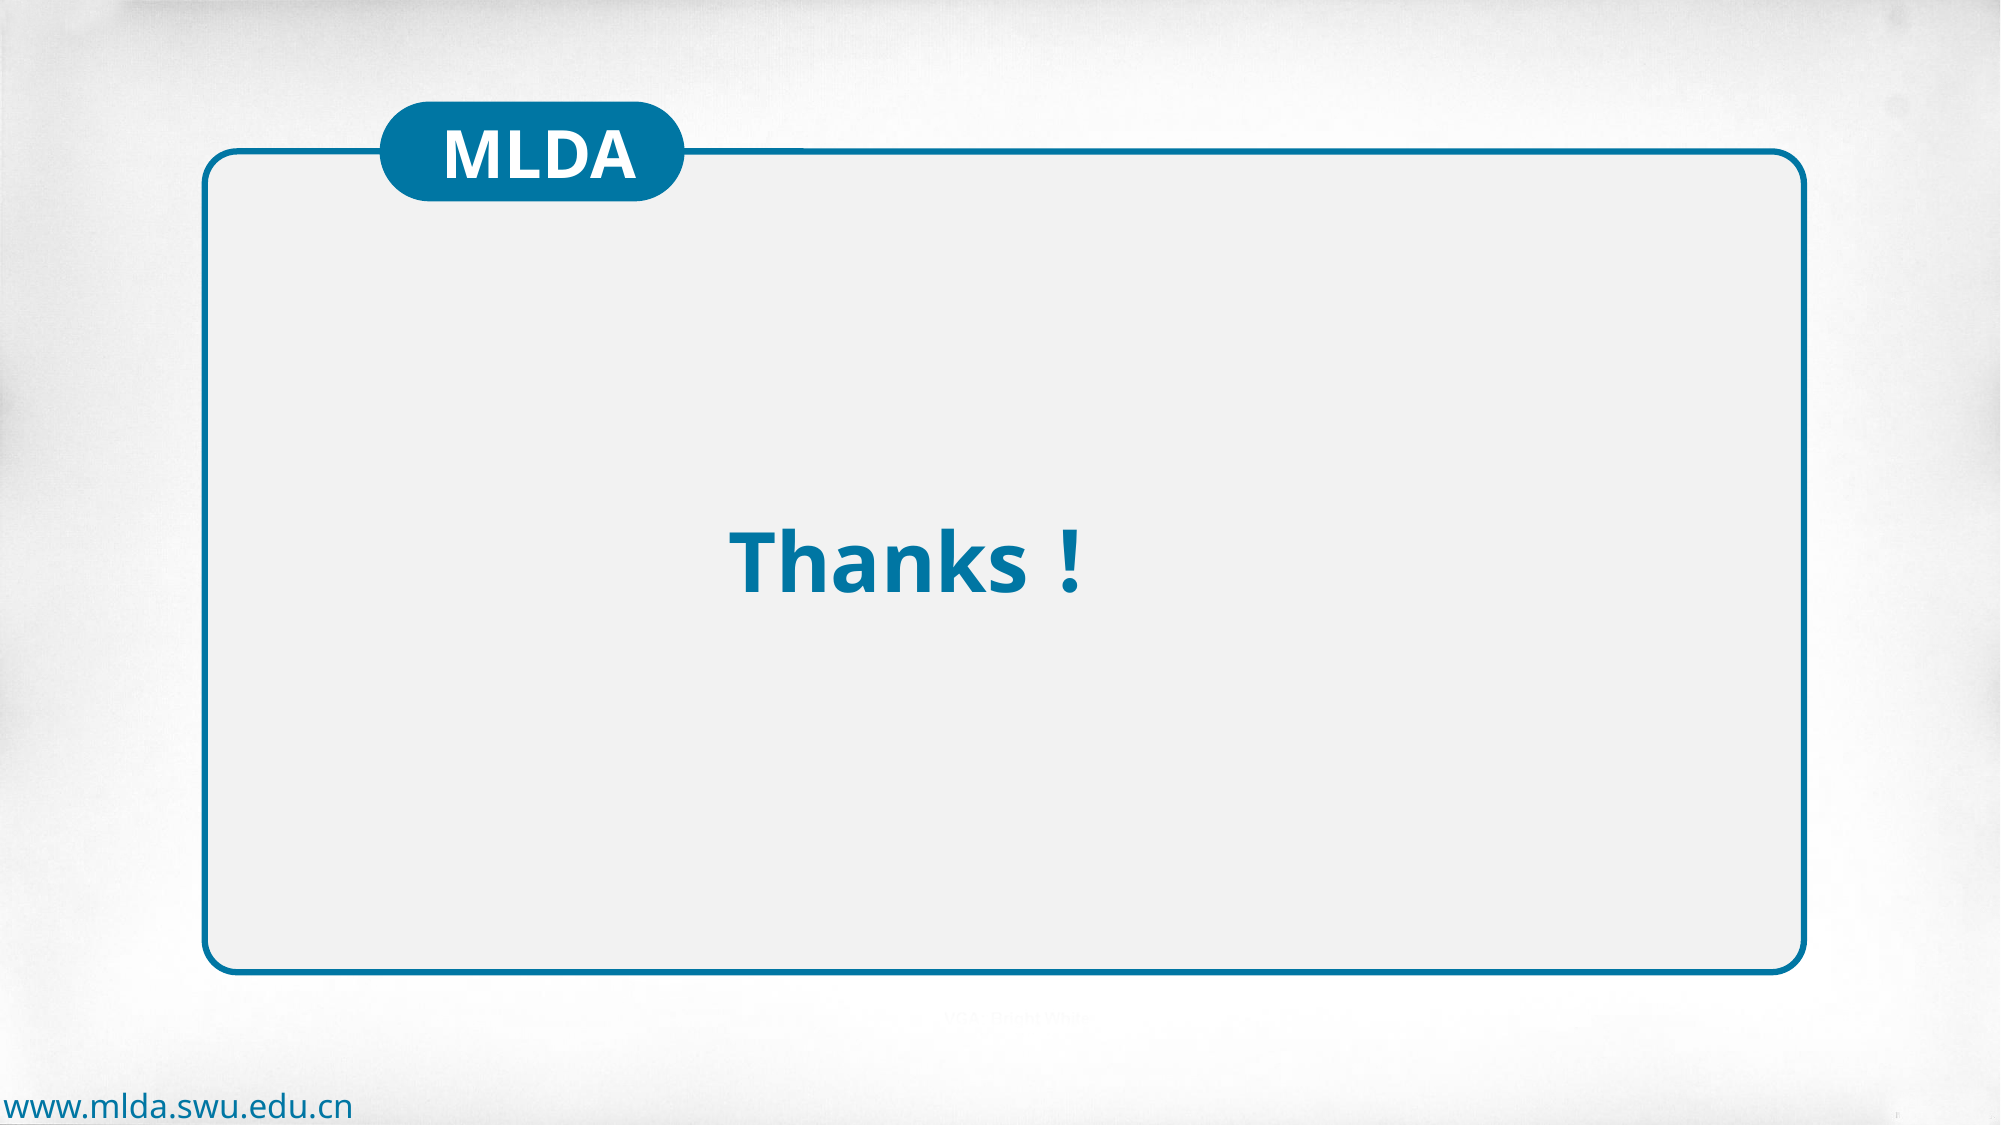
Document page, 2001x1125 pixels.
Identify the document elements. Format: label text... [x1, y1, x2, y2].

text_box [204, 151, 1804, 973]
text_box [379, 101, 685, 202]
text_box Thanks！ [684, 453, 1534, 615]
